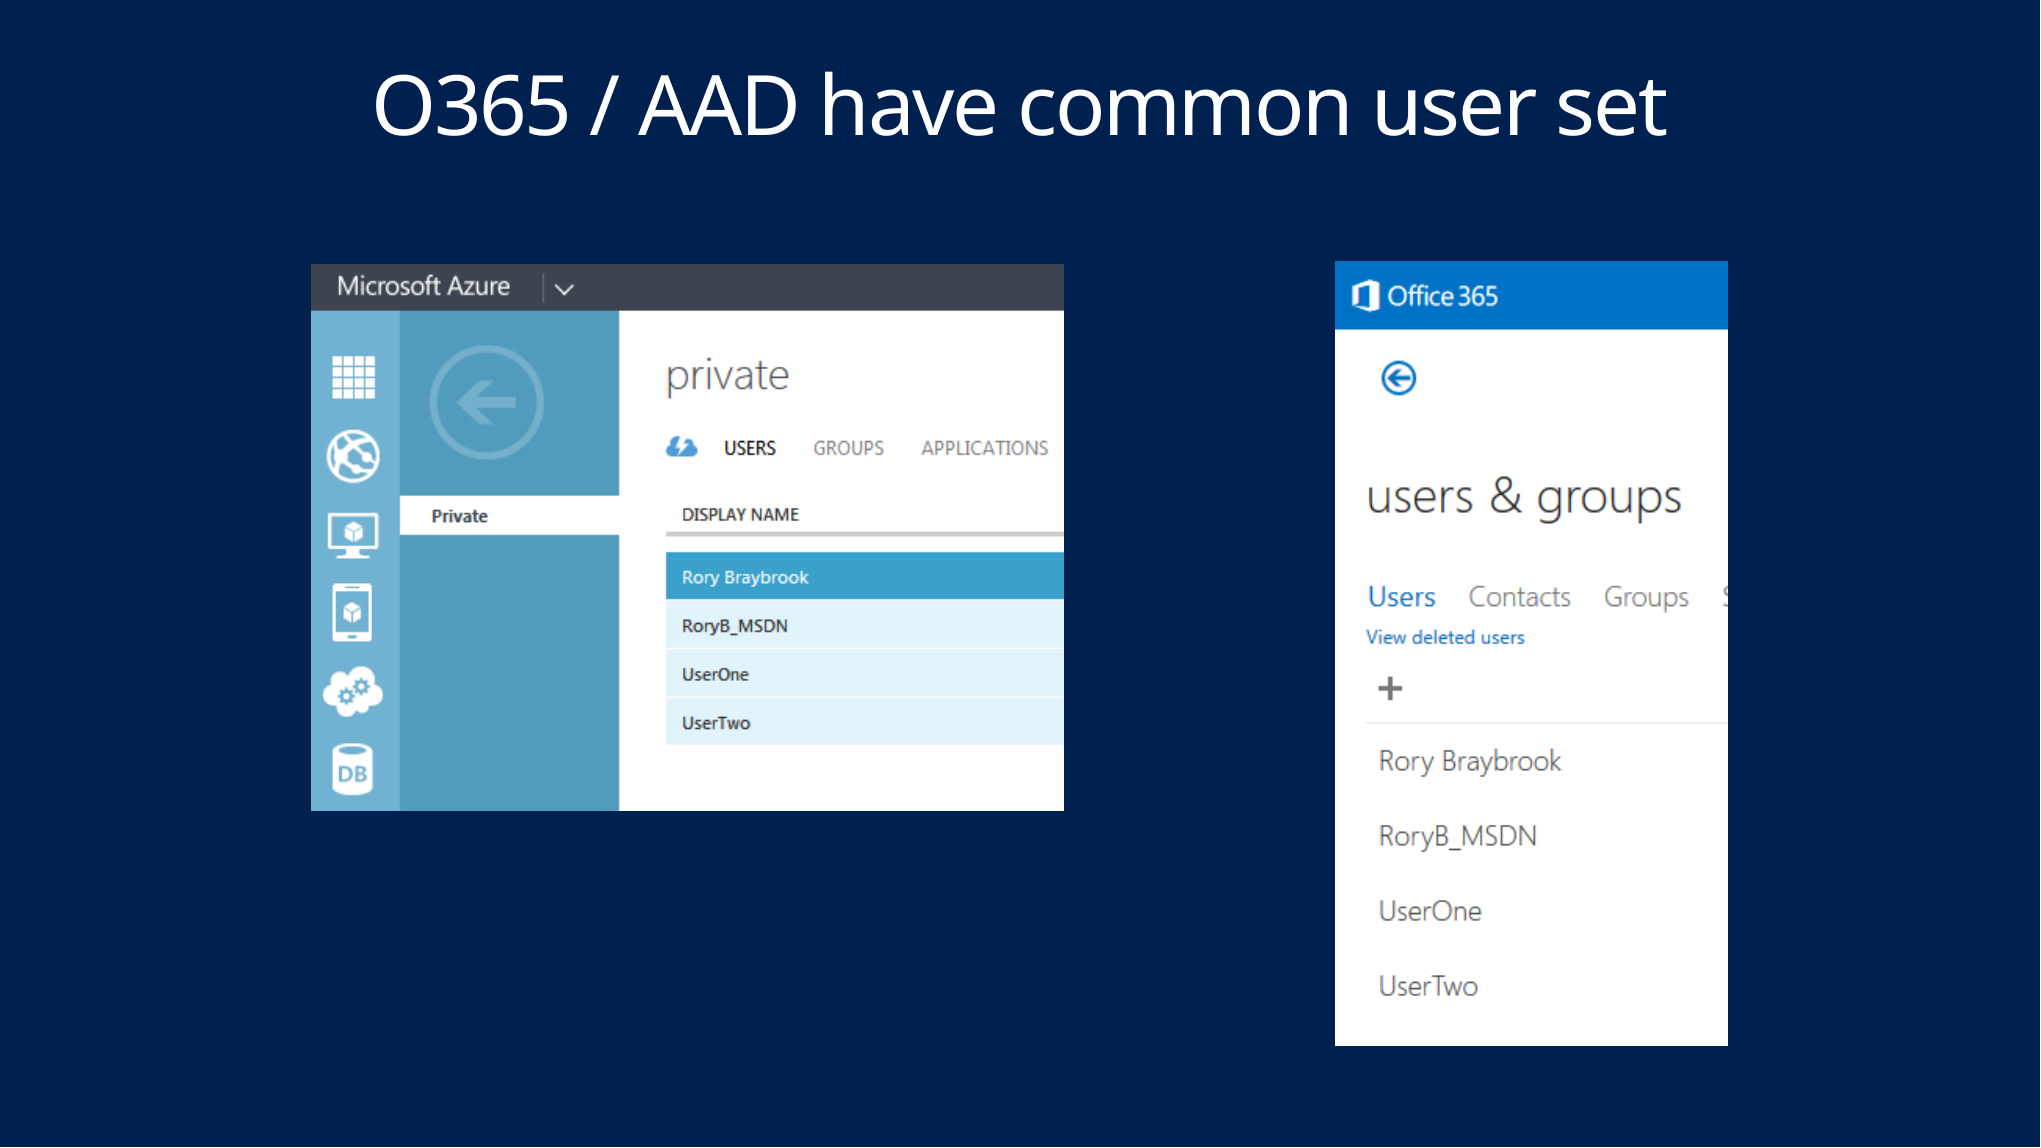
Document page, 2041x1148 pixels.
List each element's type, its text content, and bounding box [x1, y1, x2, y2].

picture [1335, 261, 1728, 1047]
title O365 / AAD have common user set [45, 48, 1996, 200]
picture [311, 264, 1064, 811]
